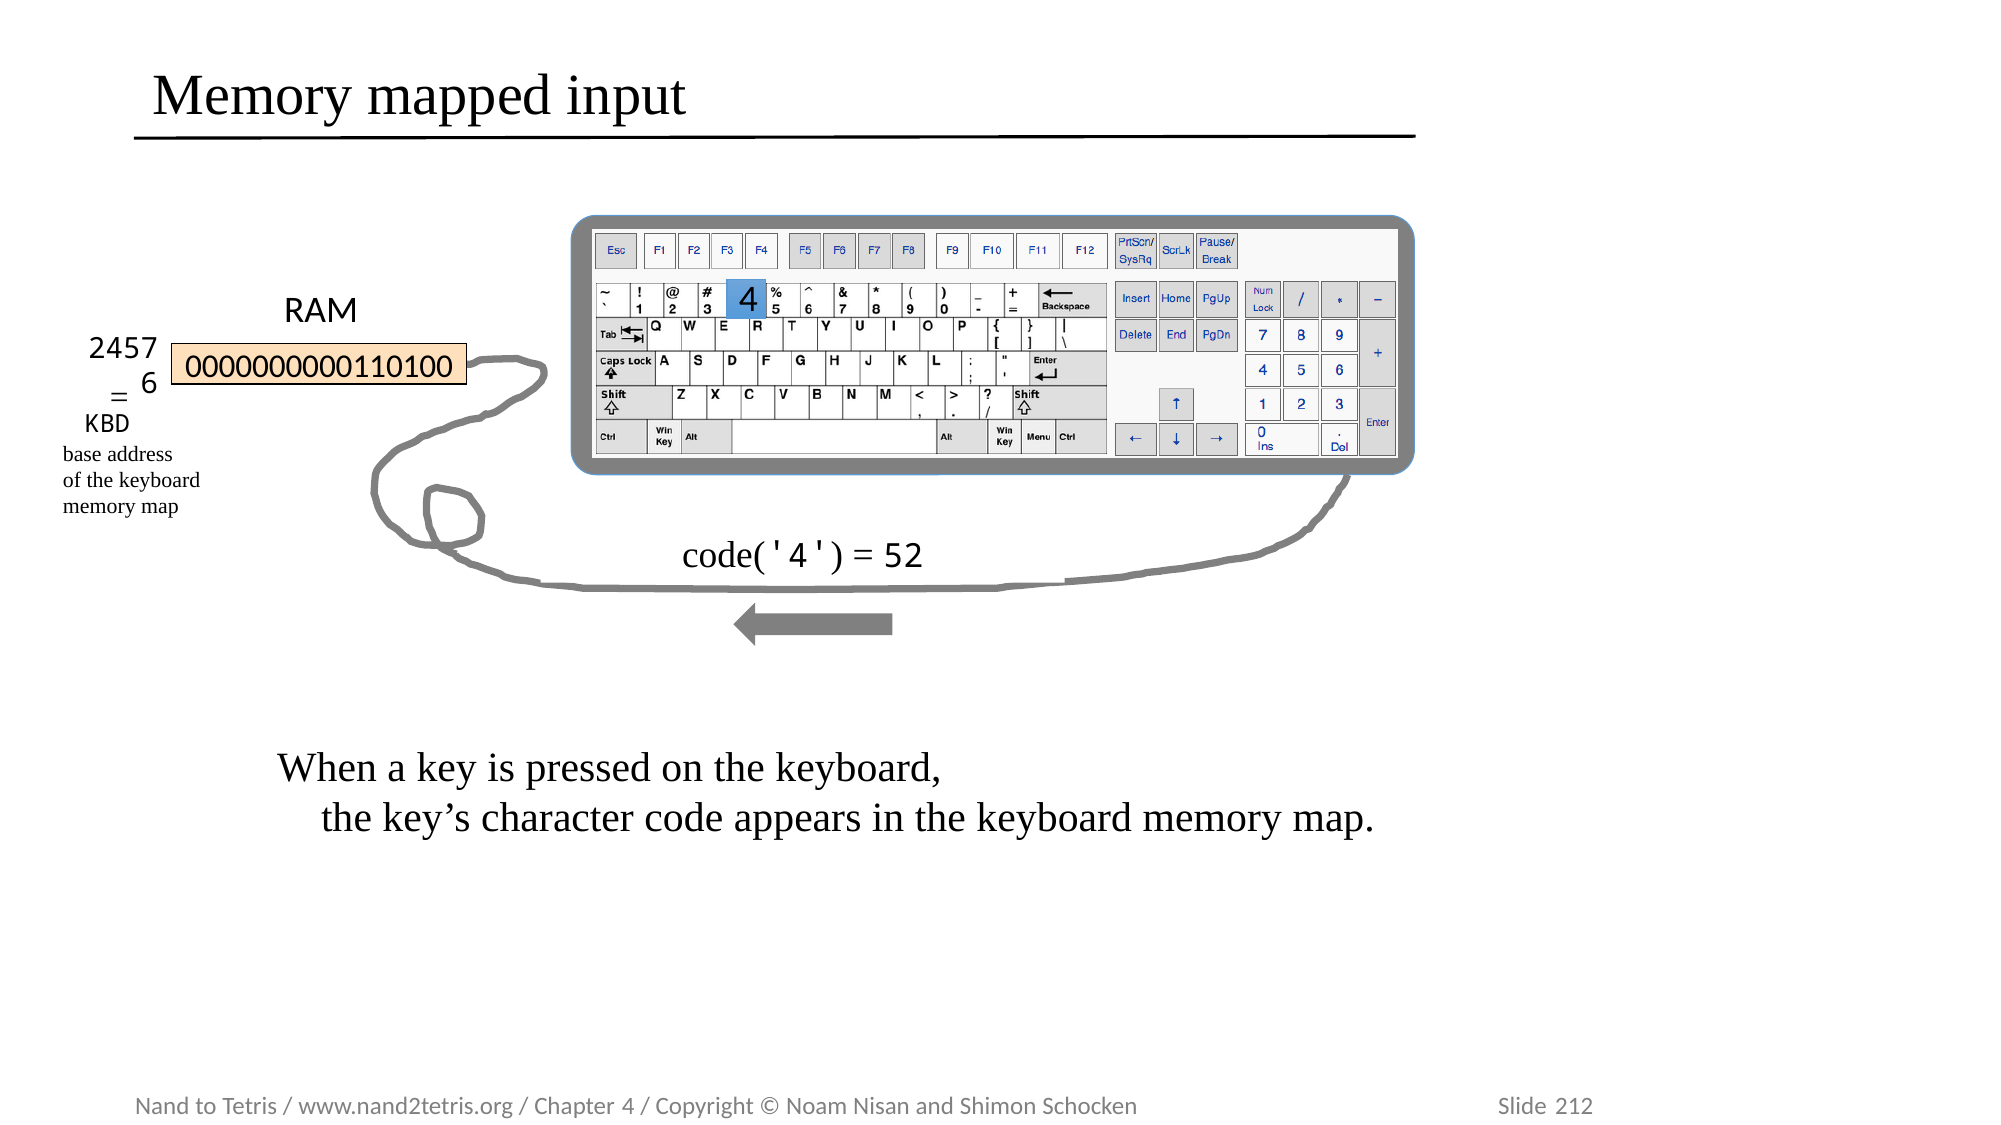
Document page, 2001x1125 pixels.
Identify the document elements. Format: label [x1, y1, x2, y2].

text_box [262, 732, 1523, 886]
text_box [44, 215, 1415, 646]
title [137, 48, 1417, 144]
